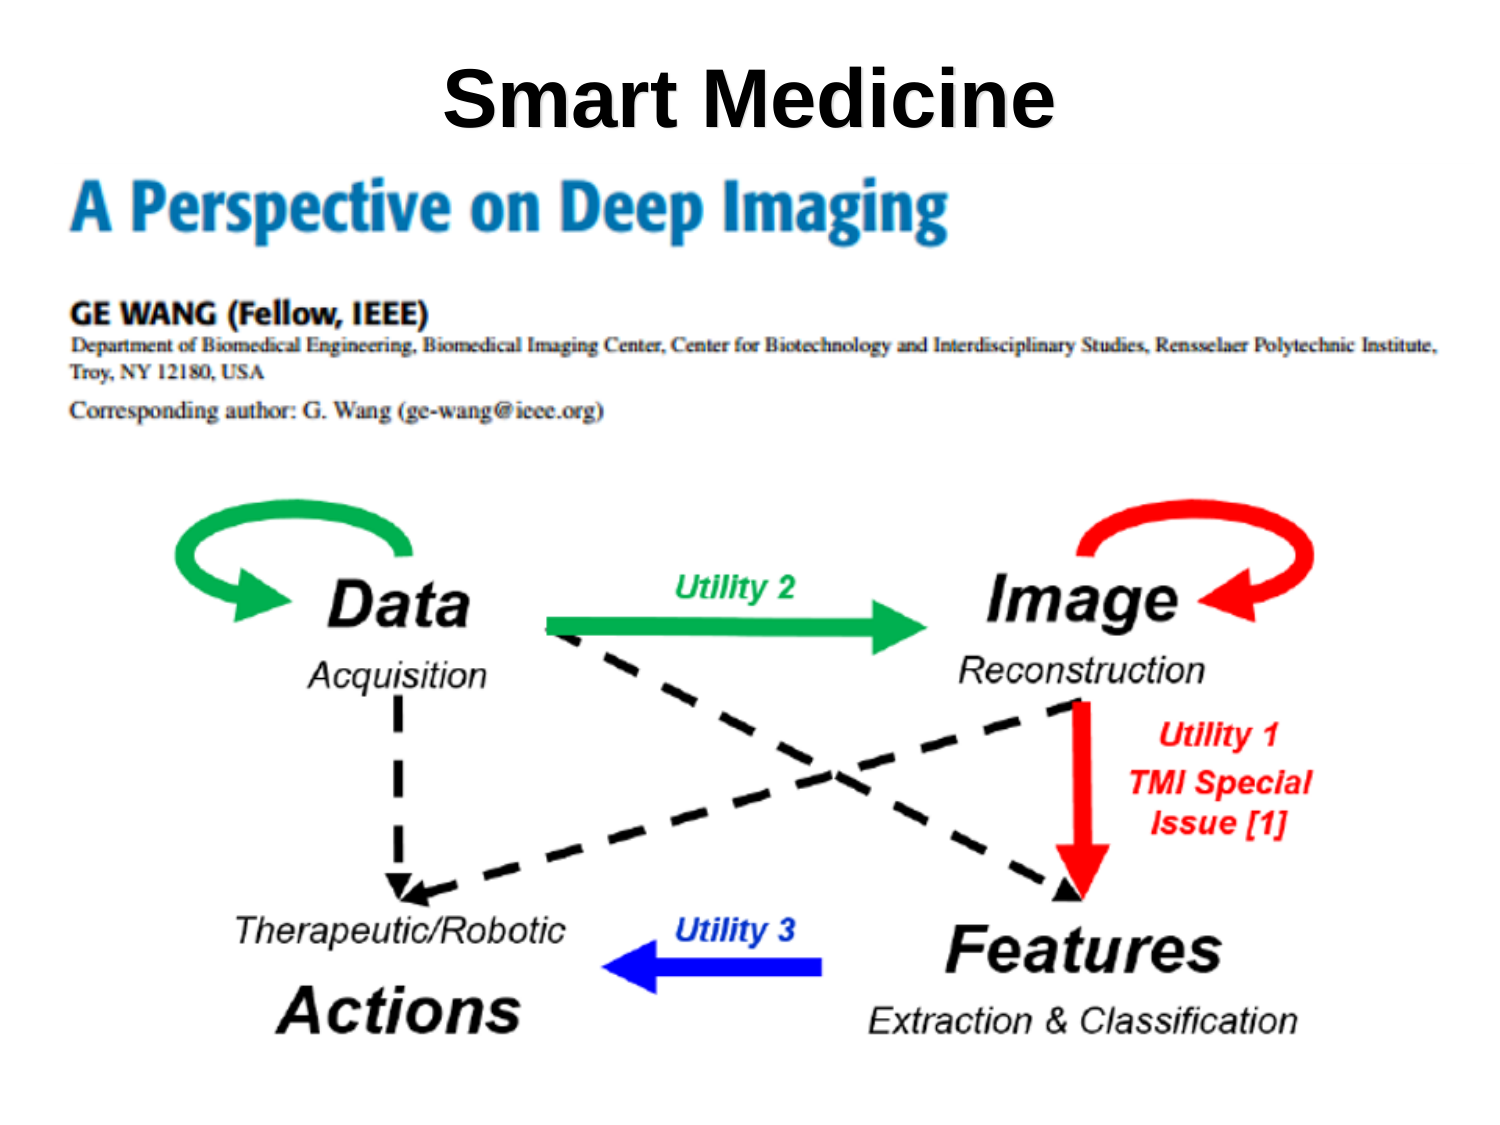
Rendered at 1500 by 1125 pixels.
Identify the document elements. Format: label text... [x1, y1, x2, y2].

picture [53, 162, 1476, 451]
picture [148, 466, 1352, 1076]
title Smart Medicine [24, 24, 1476, 163]
